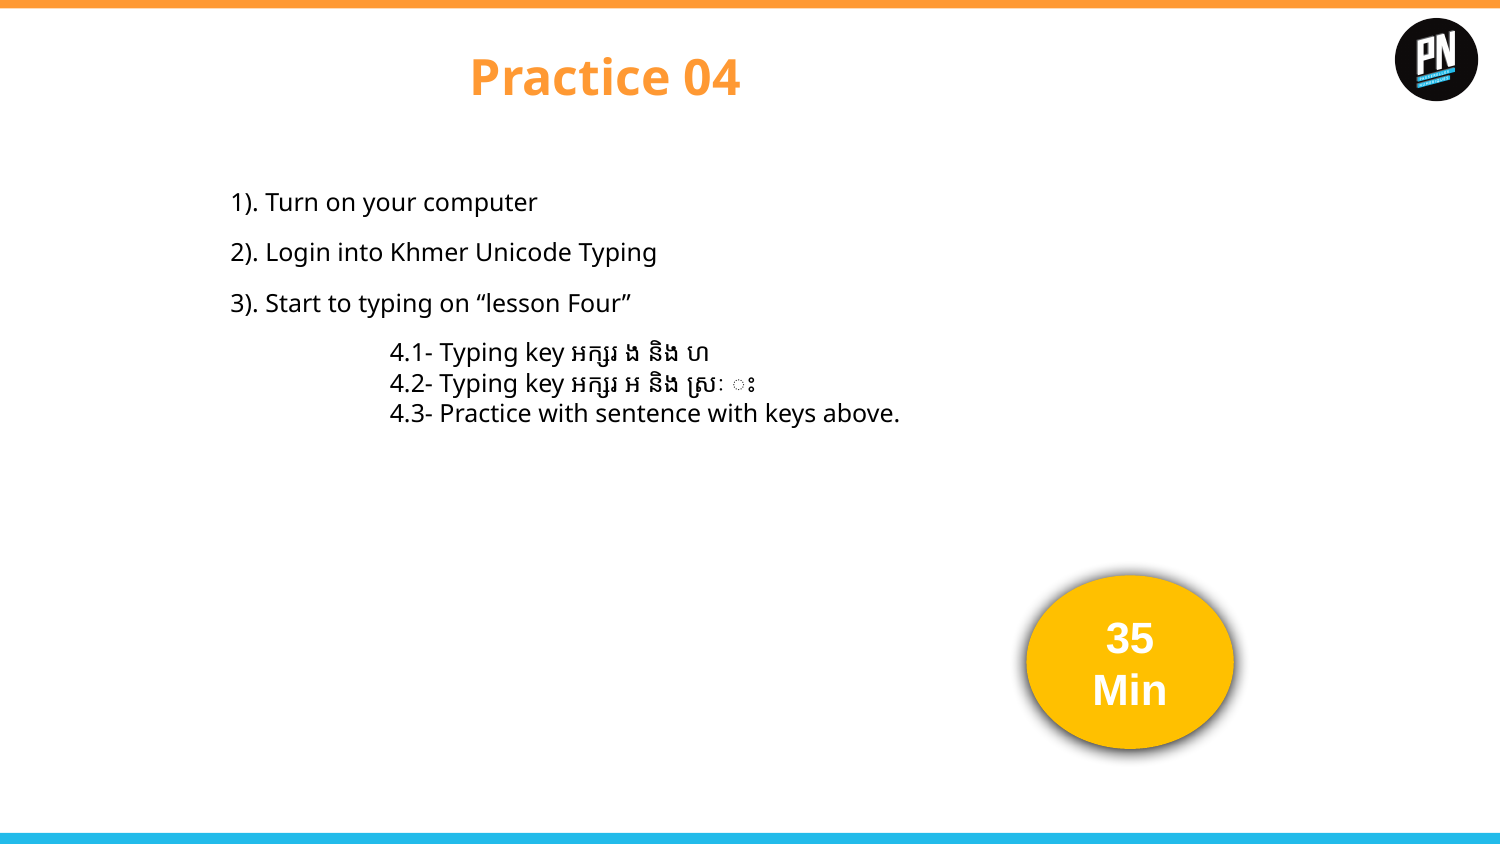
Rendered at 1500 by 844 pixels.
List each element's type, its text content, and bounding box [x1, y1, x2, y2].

text_box 35 Min [1024, 573, 1236, 751]
title Practice 04 [454, 37, 996, 152]
picture [1394, 17, 1479, 102]
list 1). Turn on your computer 2). Login into Khmer Unicode Typing 3). Start to typing on “lesson Four” 4.1- Typing key អក្សរ ង និង ហ 4.2- Typing key អក្សរ អ និង ស្រៈ ះ 4.3- Practice with sentence with keys above. [103, 174, 1347, 665]
